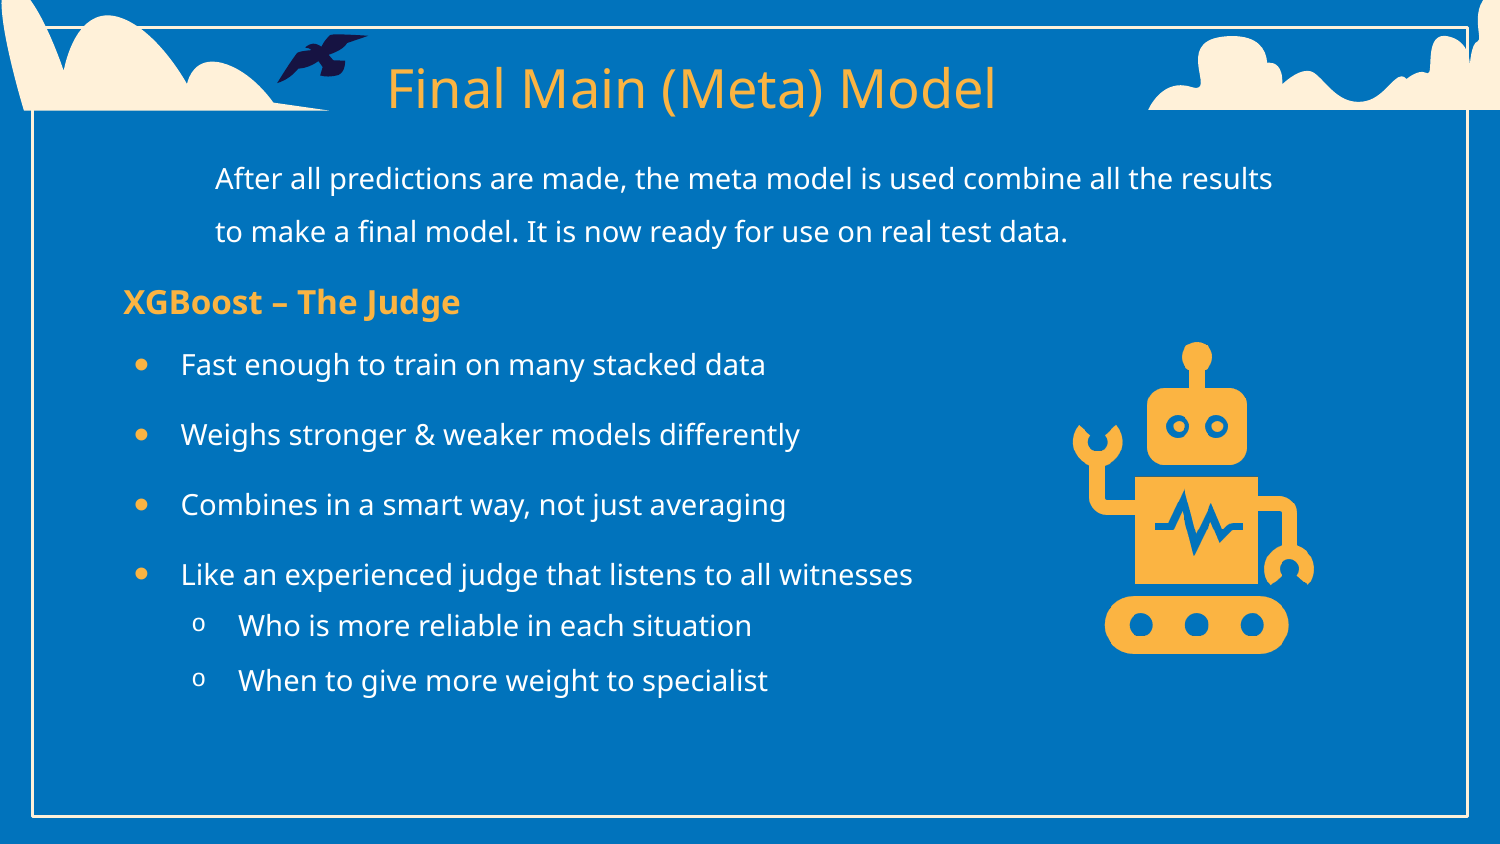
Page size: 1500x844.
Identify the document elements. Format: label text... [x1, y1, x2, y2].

text_box Who is more reliable in each situation When to give more weight to specialist [176, 599, 818, 705]
picture [1012, 318, 1382, 688]
text_box Fast enough to train on many stacked data Weighs stronger & weaker models differently Combines in a smart way, not just averaging Like an experienced judge that listens to all witnesses [118, 339, 1034, 722]
text_box XGBoost – The Judge [108, 274, 537, 329]
text_box Final Main (Meta) Model [334, 46, 1051, 126]
text_box After all predictions are made, the meta model is used combine all the results to make a final model. It is now ready for use on real test data. [200, 135, 1289, 265]
